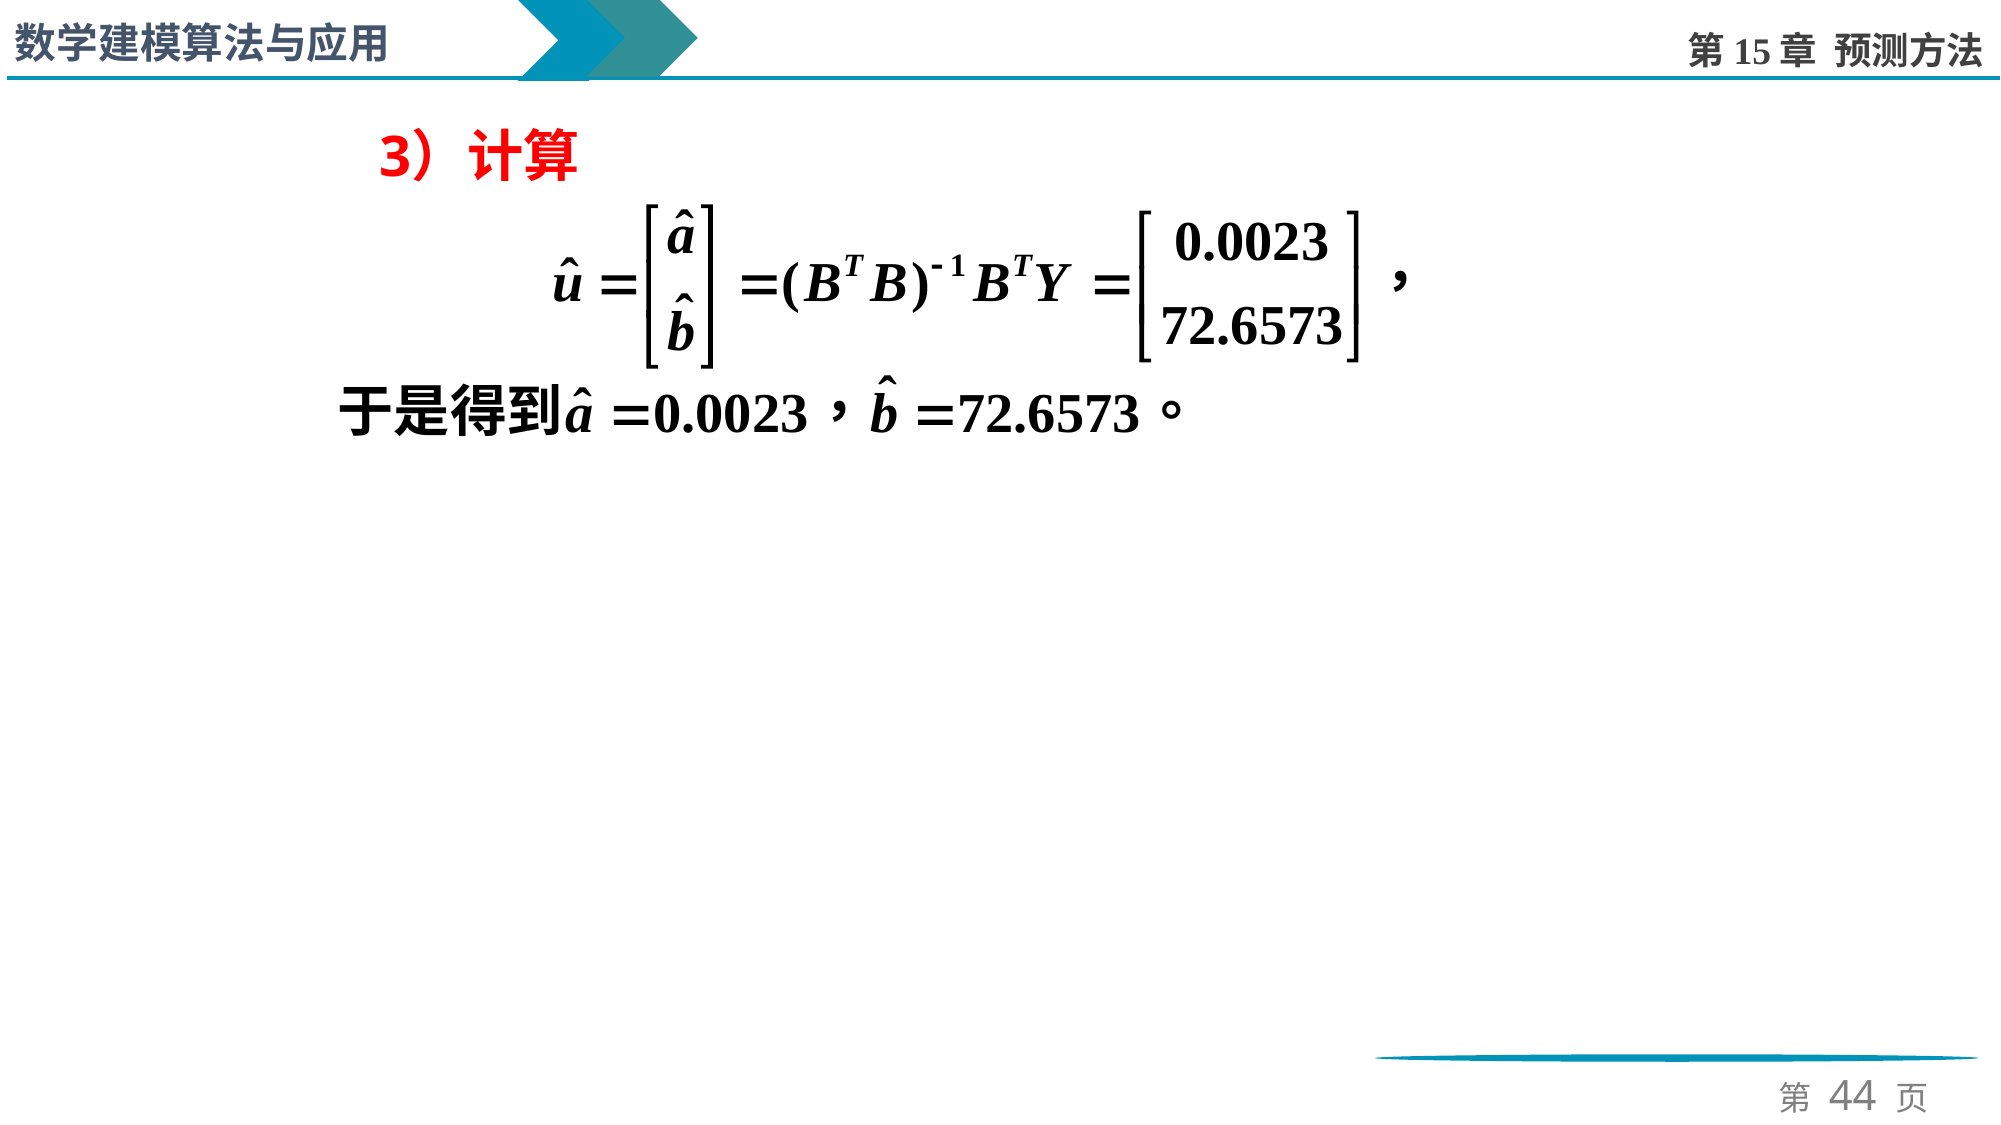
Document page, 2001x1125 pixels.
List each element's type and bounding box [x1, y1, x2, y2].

text_box [337, 119, 1627, 581]
